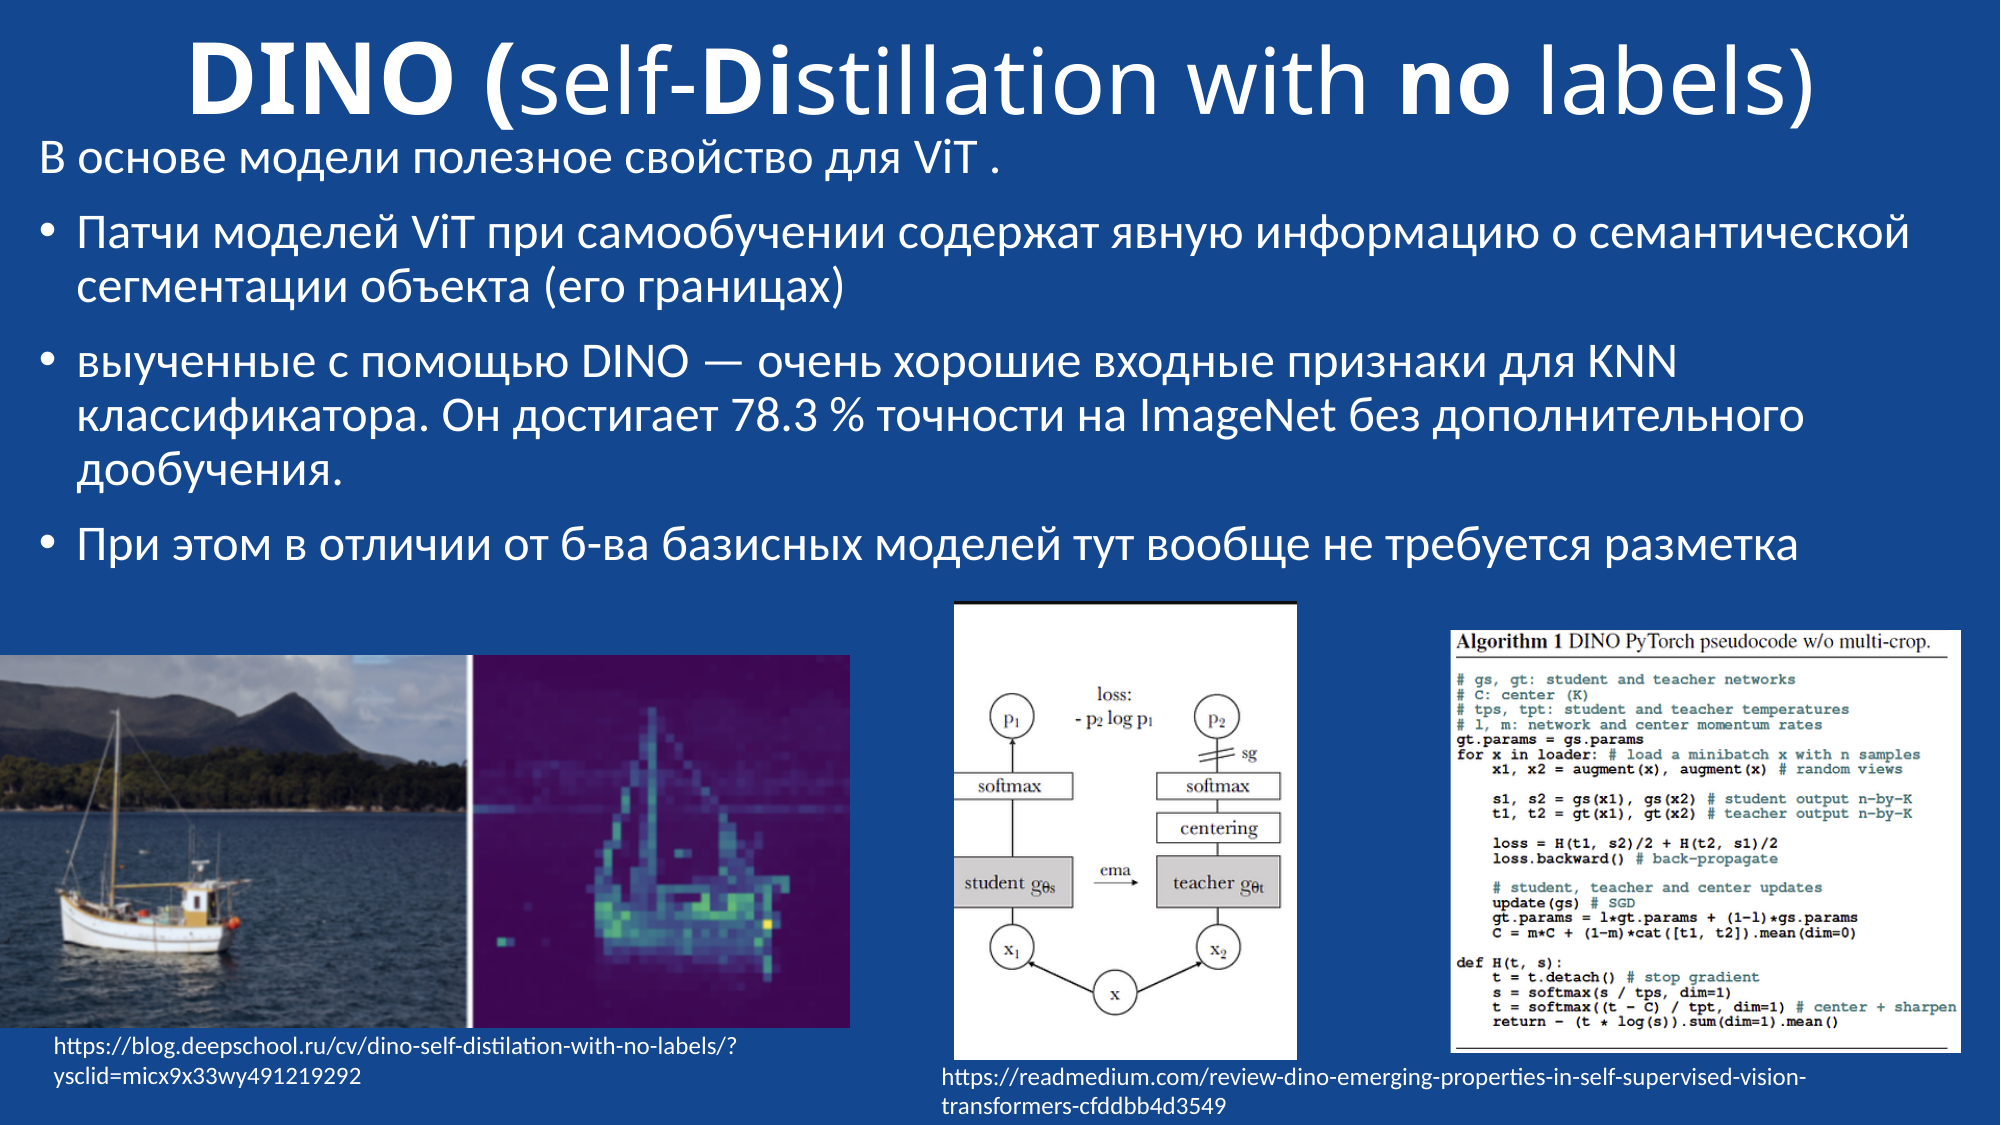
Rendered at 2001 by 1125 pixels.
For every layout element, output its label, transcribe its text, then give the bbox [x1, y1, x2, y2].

title DINO (self-Distillation with no labels) [137, 13, 1863, 123]
text_box https://readmedium.com/review-dino-emerging-properties-in-self-supervised-vision-transformers-cfddbb4d3549 [926, 1052, 1928, 1125]
picture [954, 601, 1297, 1060]
picture [1450, 630, 1961, 1053]
list В основе модели полезное свойство для ViT . Патчи моделей ViT при самообучении содержат явную информацию о семантической сегментации объекта (его границах) выученные с помощью DINO — очень хорошие входные признаки для KNN классификатора. Он достигает 78.3 % точности на ImageNet без дополнительного дообучения. При этом в отличии от б-ва базисных моделей тут вообще не требуется разметка [24, 123, 1928, 960]
text_box https://blog.deepschool.ru/cv/dino-self-distilation-with-no-labels/?ysclid=micx9x33wy491219292 [39, 1022, 1040, 1097]
picture [0, 655, 850, 1028]
